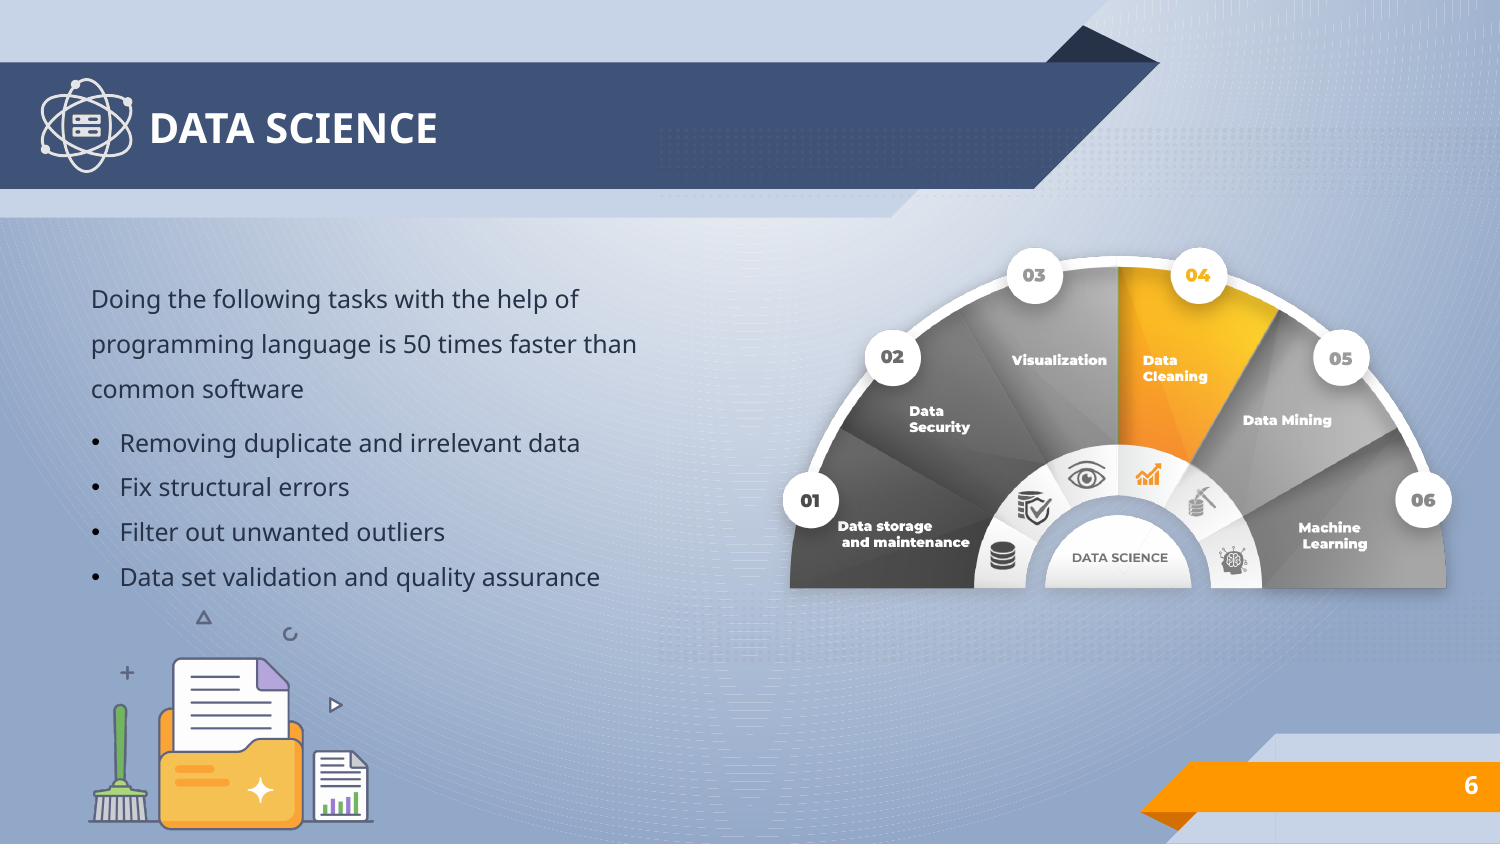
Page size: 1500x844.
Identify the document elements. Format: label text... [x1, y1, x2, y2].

text_box Doing the following tasks with the help of programming language is 50 times faster than common software [76, 261, 653, 411]
picture [658, 125, 1500, 666]
picture [39, 78, 134, 173]
title DATA SCIENCE [133, 64, 997, 190]
picture [65, 581, 397, 837]
slide_number 6 [1249, 760, 1494, 813]
text_box Removing duplicate and irrelevant data Fix structural errors Filter out unwanted outliers Data set validation and quality assurance [76, 411, 653, 599]
